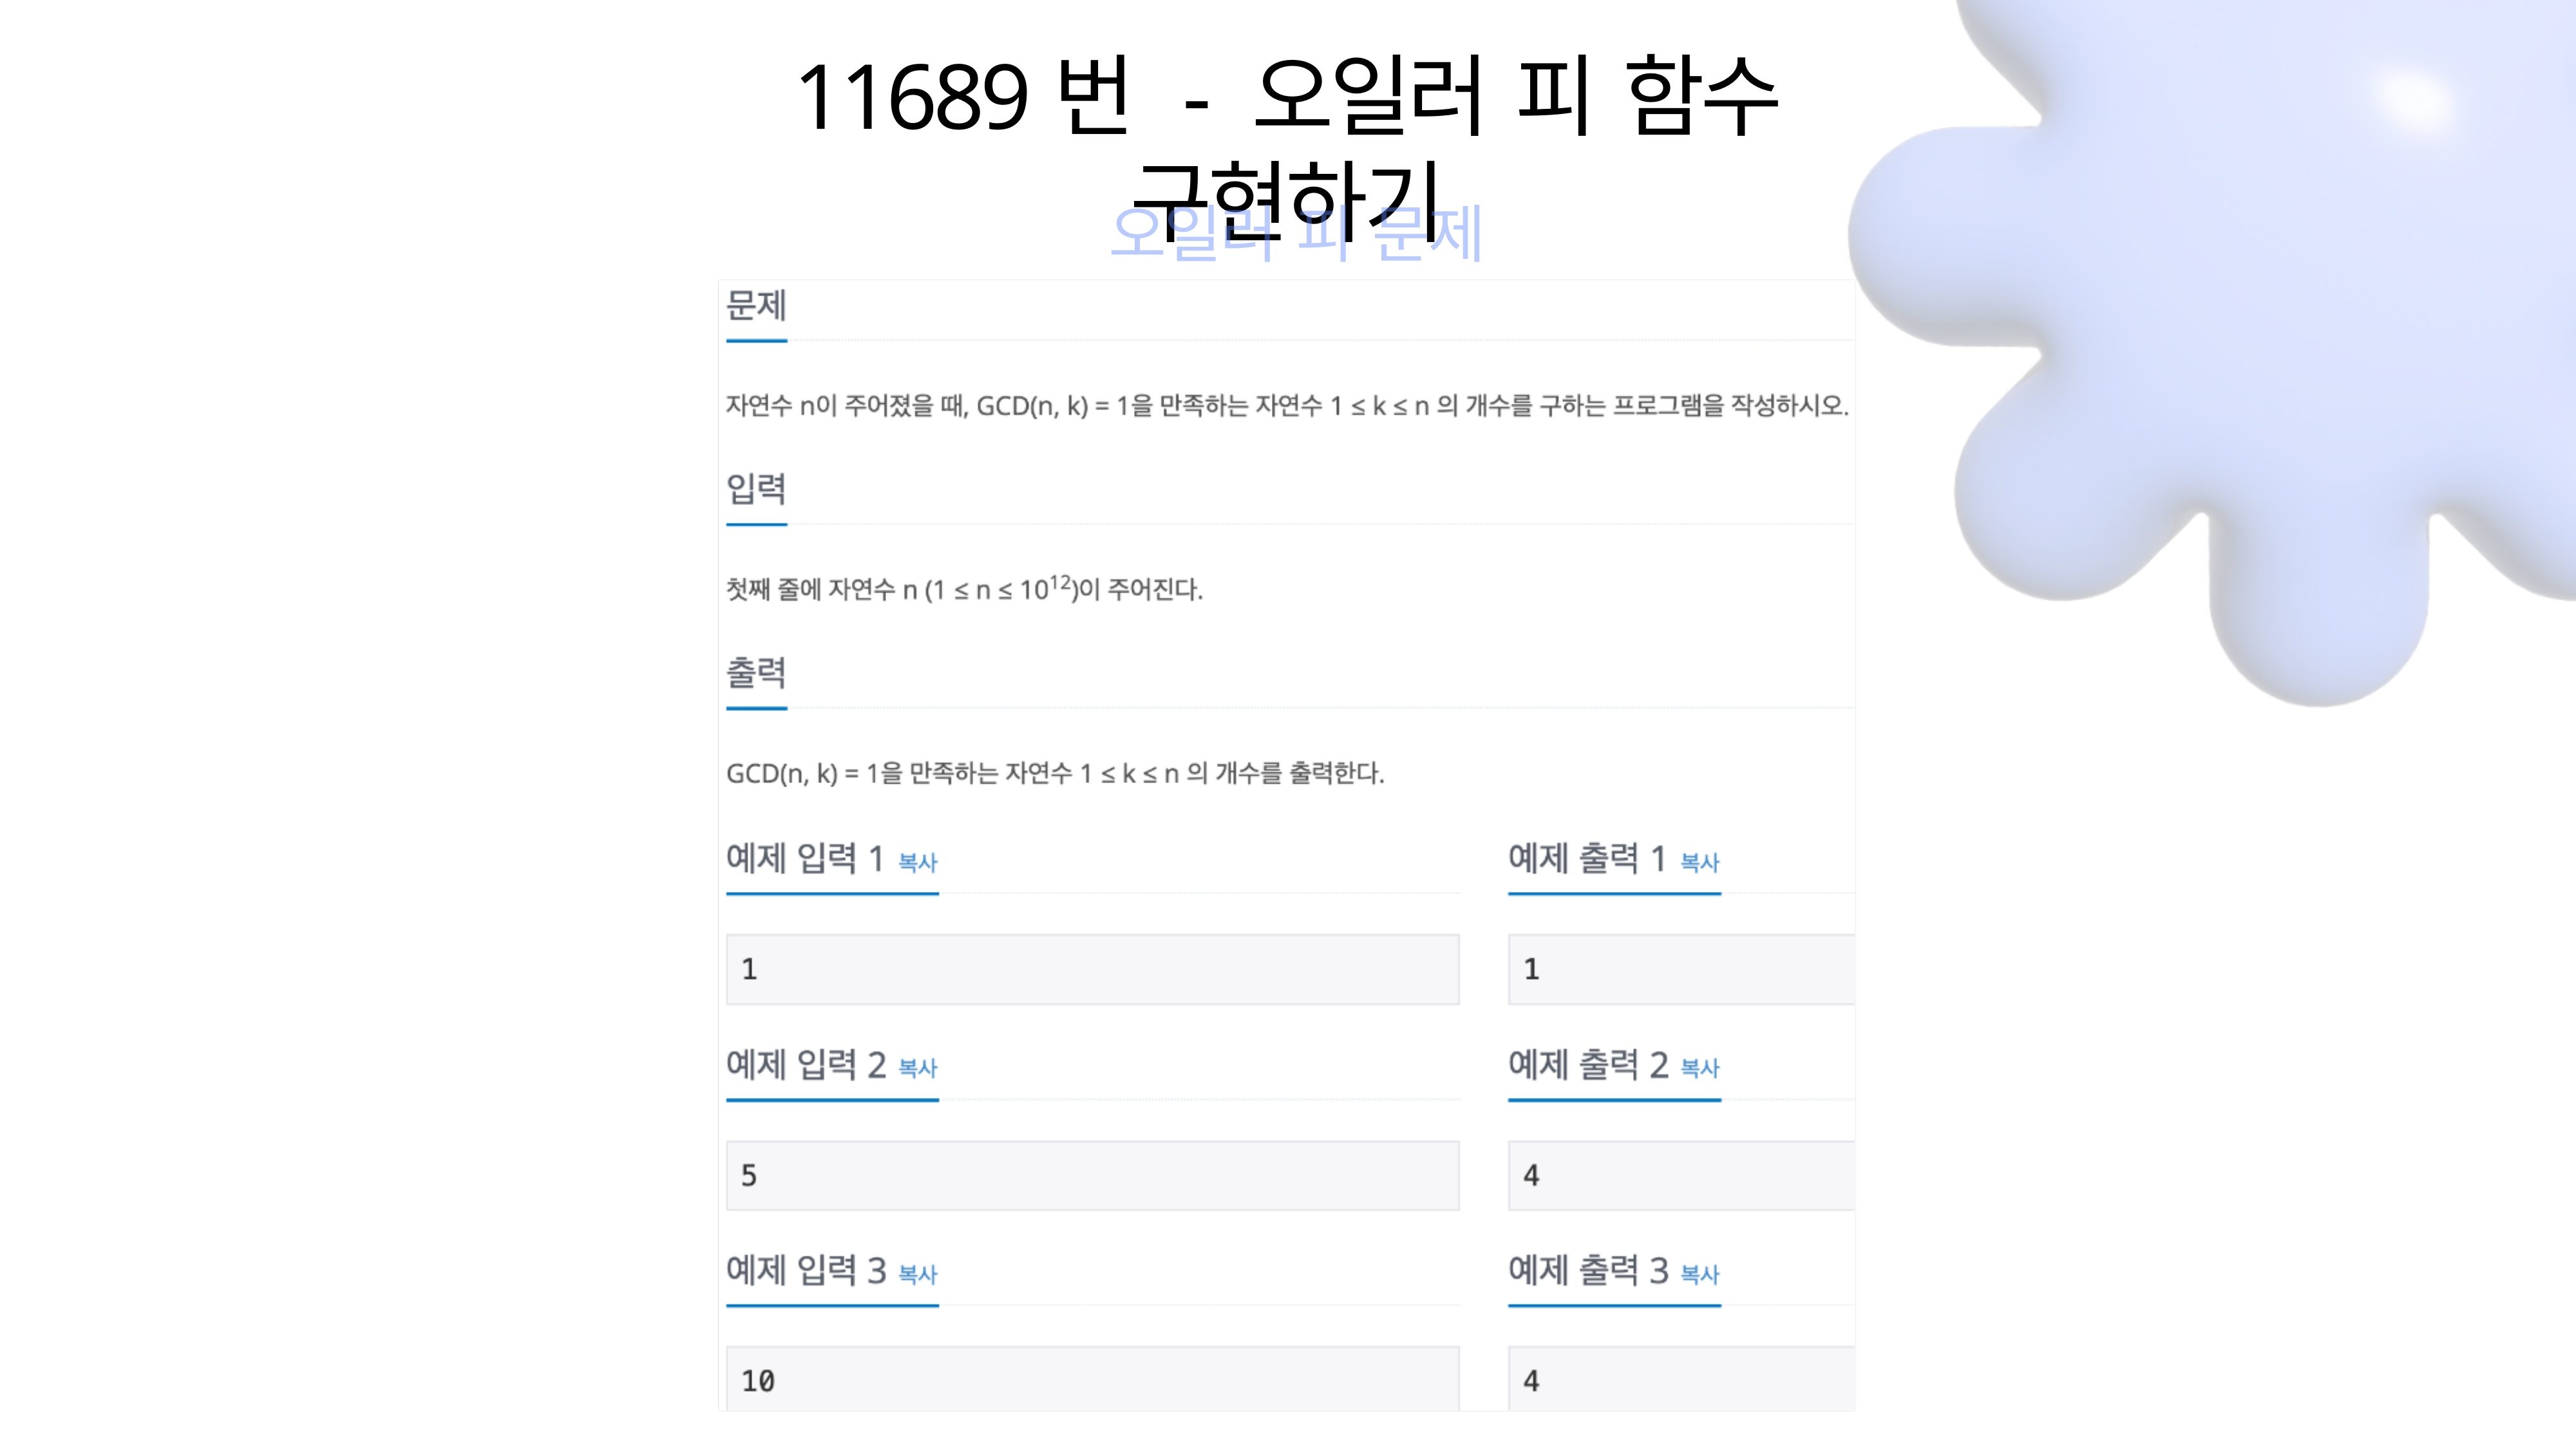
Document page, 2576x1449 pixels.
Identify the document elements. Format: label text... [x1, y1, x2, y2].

text_box 11689번 - 오일러 피 함수 구현하기 [677, 87, 1843, 214]
picture [717, 0, 2576, 1413]
text_box 오일러 피 문제 [791, 190, 1803, 278]
